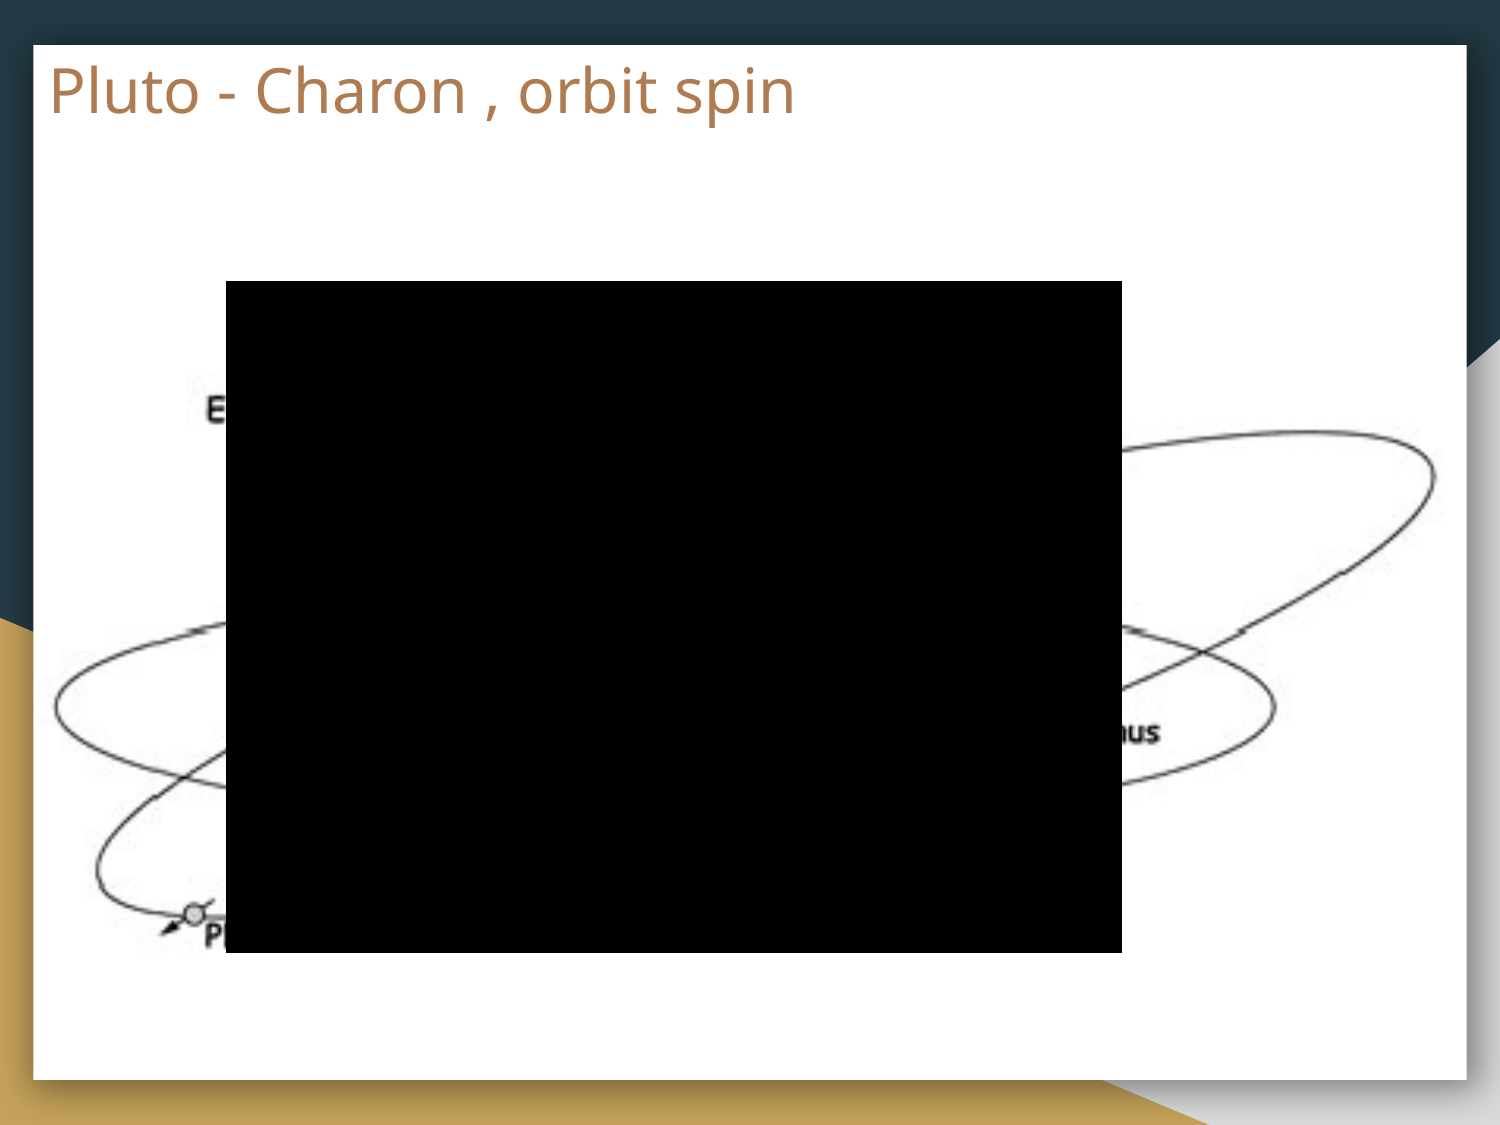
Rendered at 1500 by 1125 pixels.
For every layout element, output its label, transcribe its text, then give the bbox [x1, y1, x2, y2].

picture [36, 249, 1463, 1017]
title Pluto - Charon , orbit spin [33, 36, 1266, 246]
